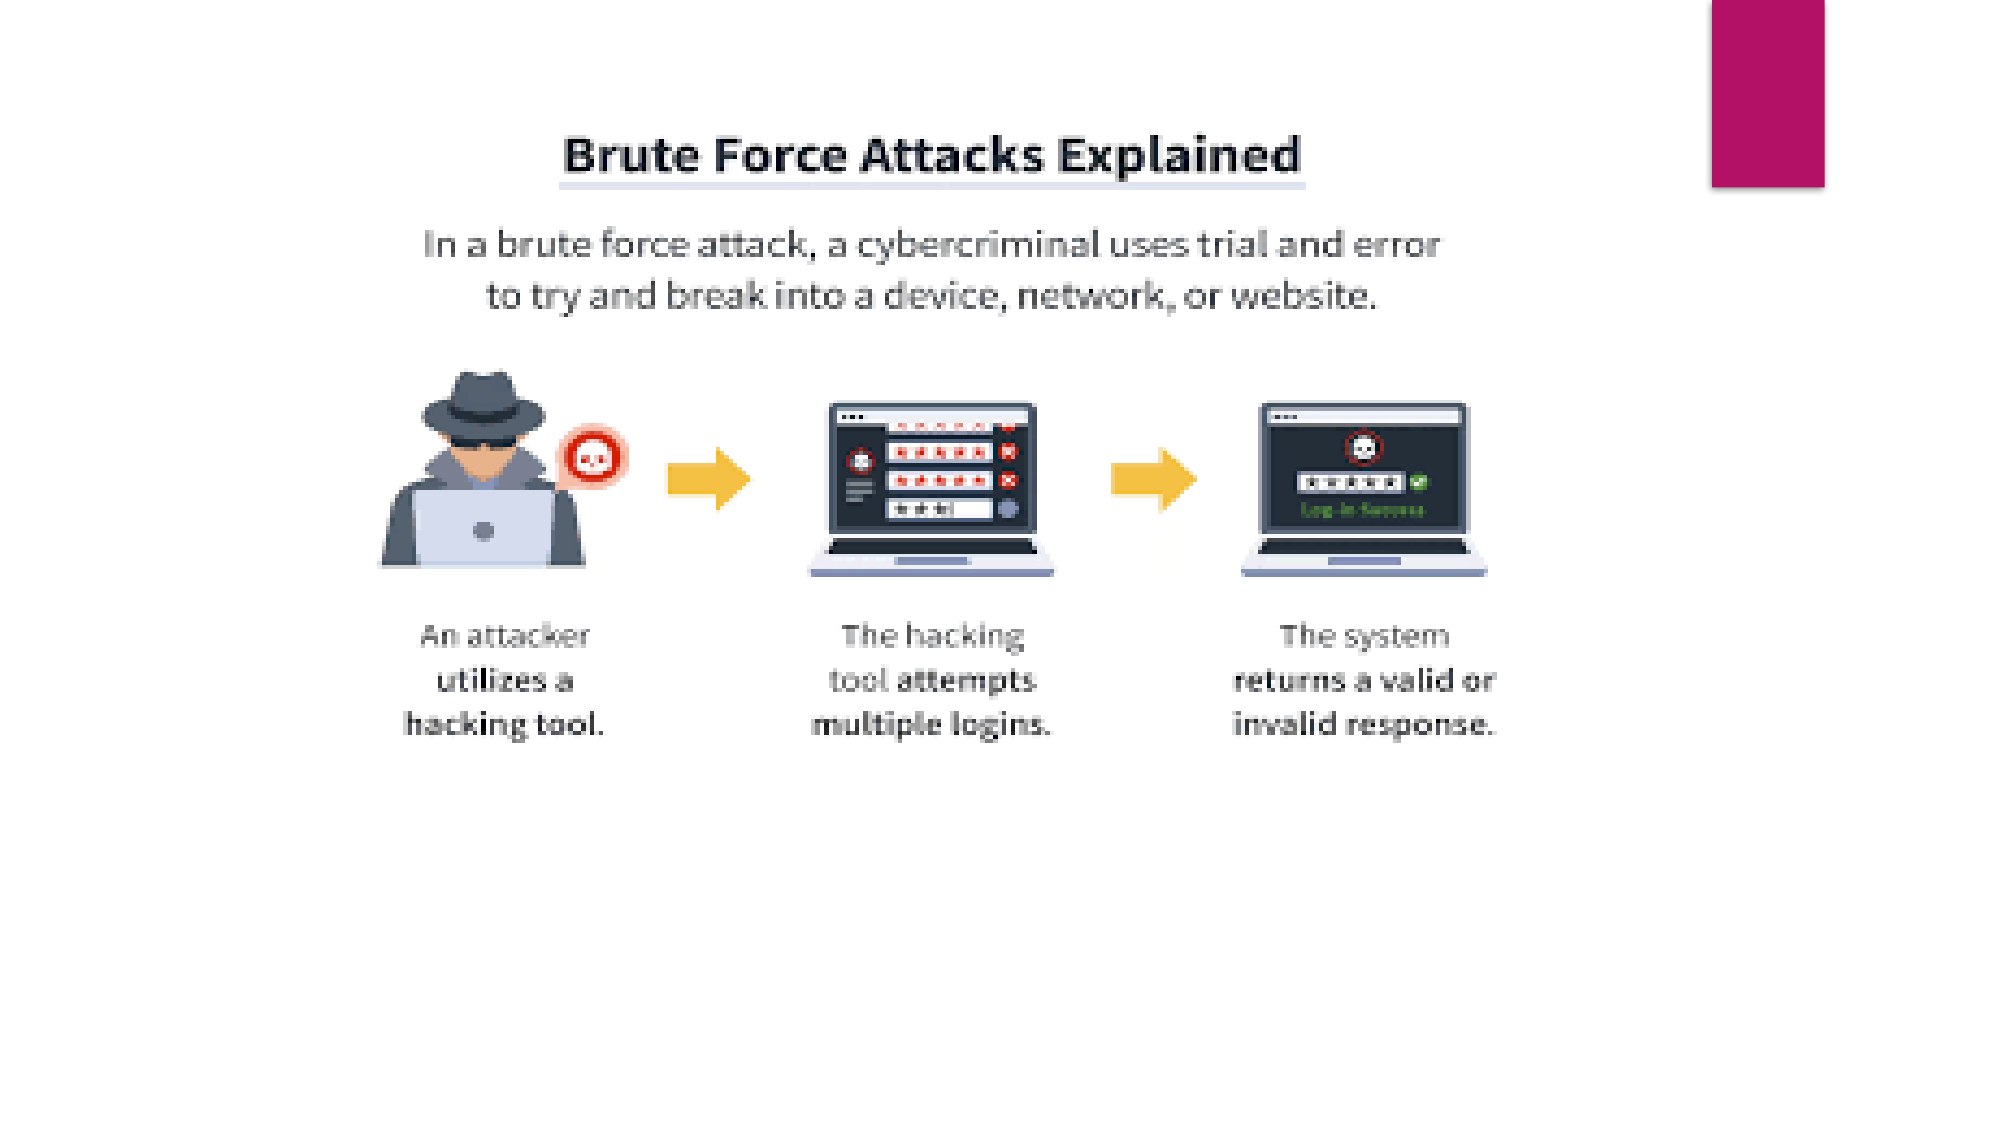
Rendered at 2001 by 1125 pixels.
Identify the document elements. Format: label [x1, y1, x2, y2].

picture [316, 96, 1572, 783]
